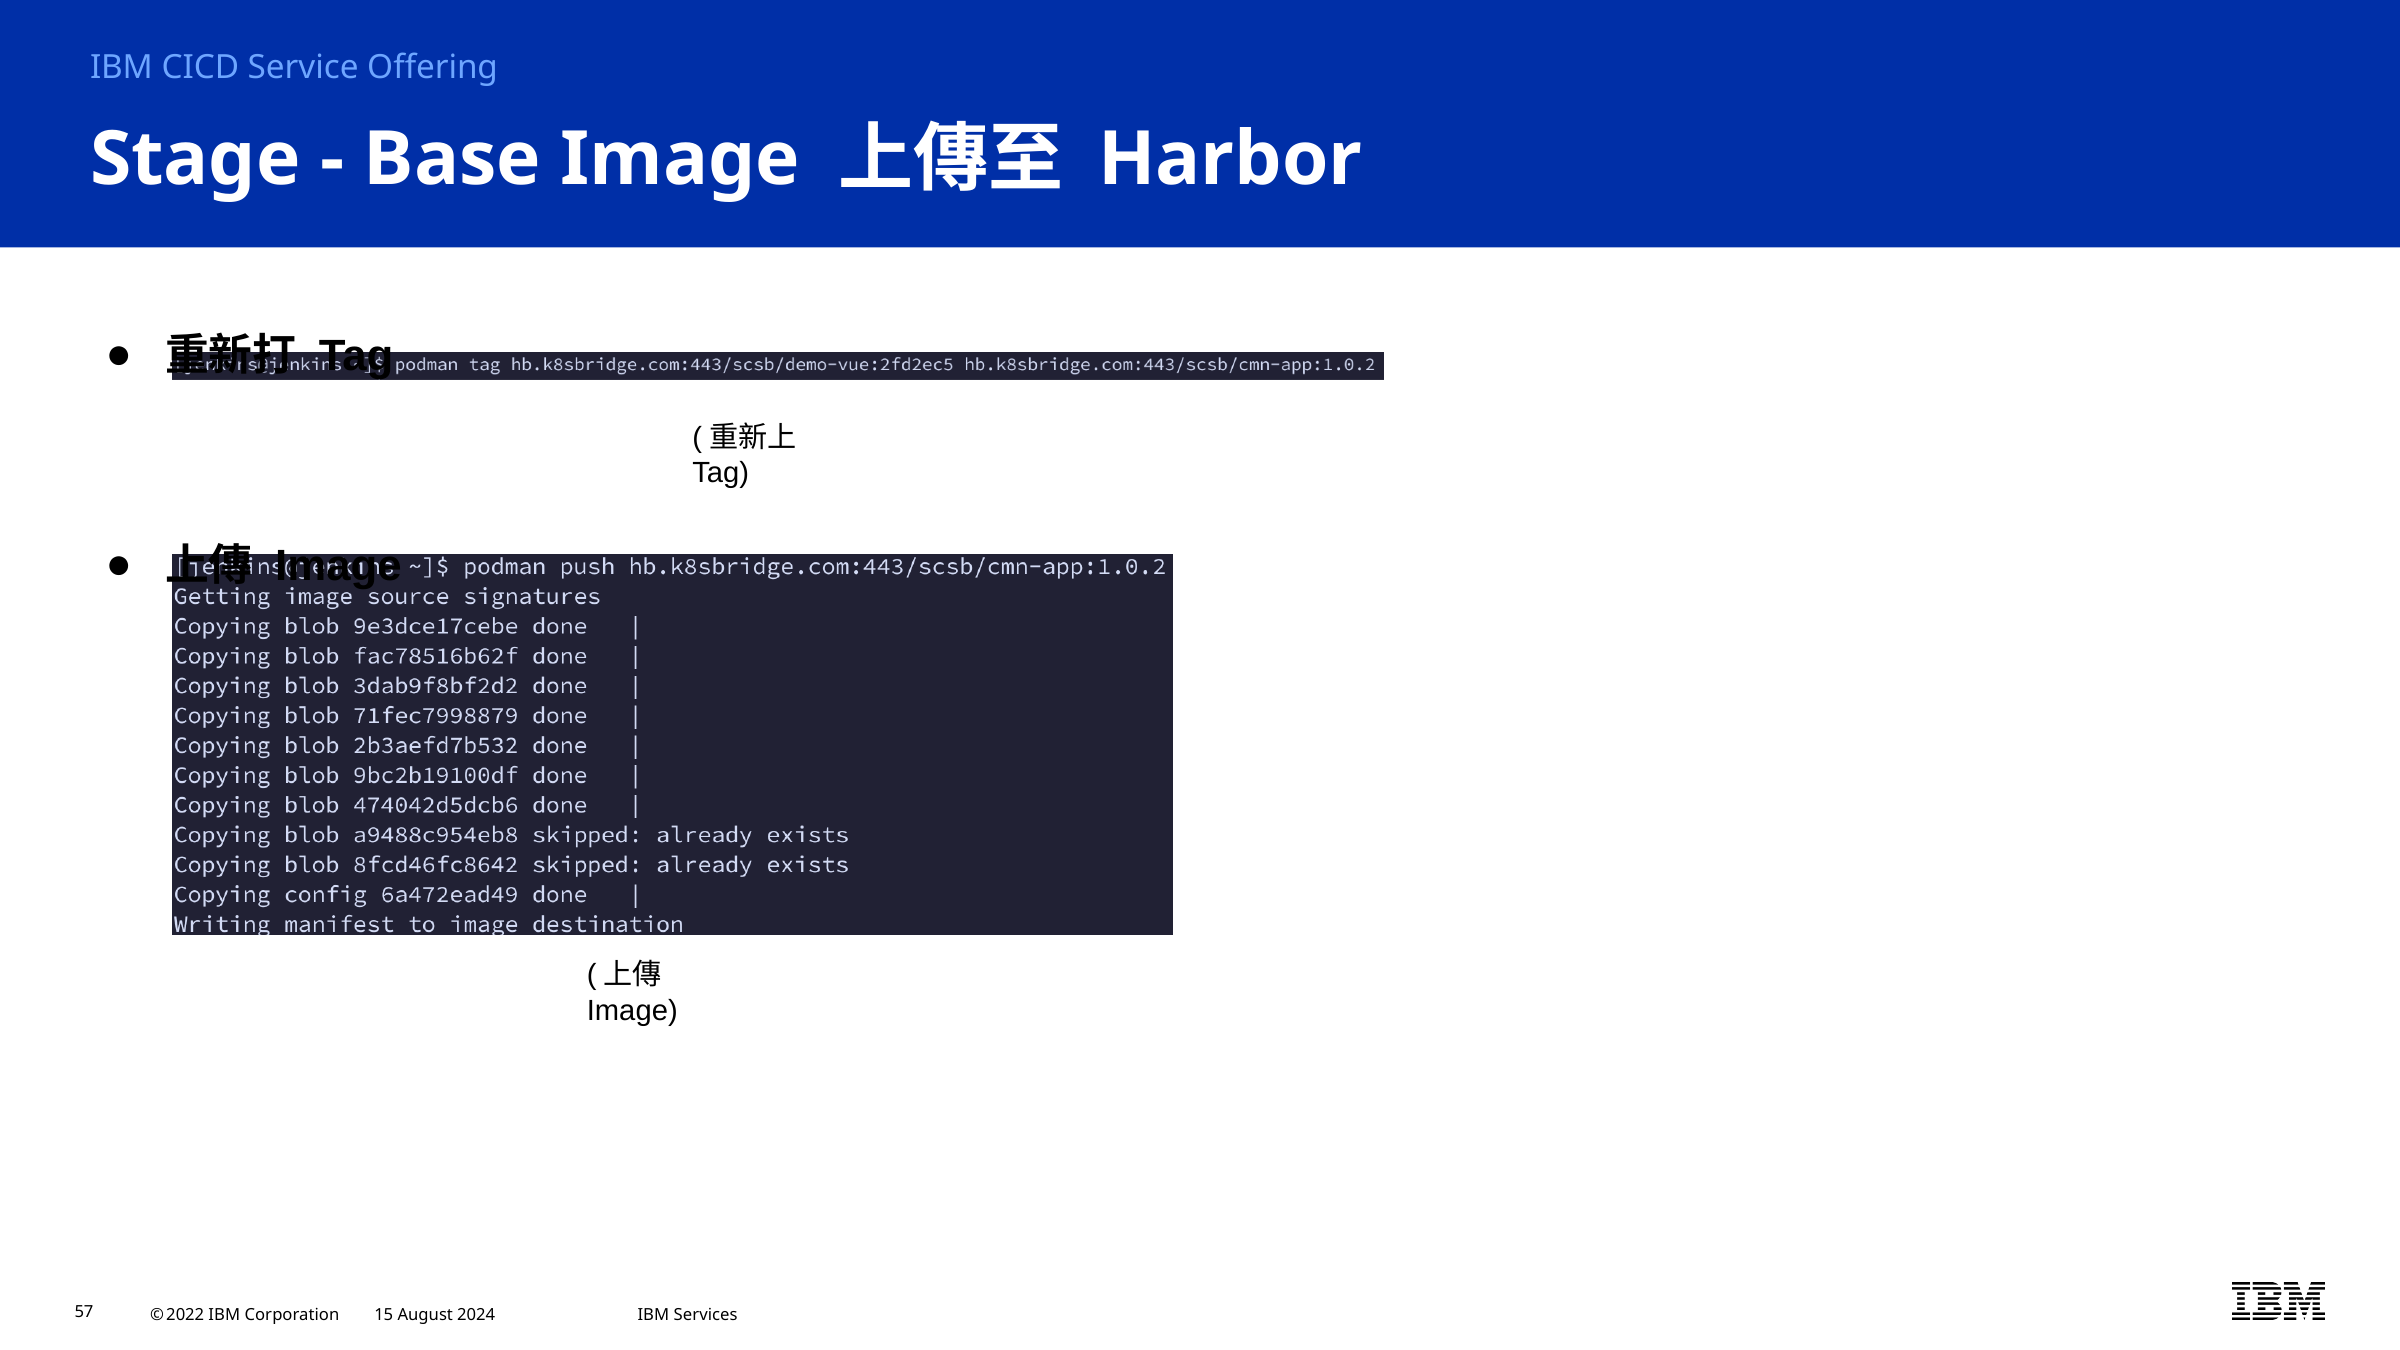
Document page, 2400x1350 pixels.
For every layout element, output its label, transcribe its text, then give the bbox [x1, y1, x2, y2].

list IBM CICD Service Offering [75, 43, 1155, 89]
picture [2232, 1282, 2325, 1320]
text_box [172, 554, 1173, 1007]
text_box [172, 351, 1384, 470]
text_box 重新打 Tag 上傳 Image [74, 259, 2229, 605]
title Stage - Base Image 上傳至 Harbor [75, 112, 2100, 219]
